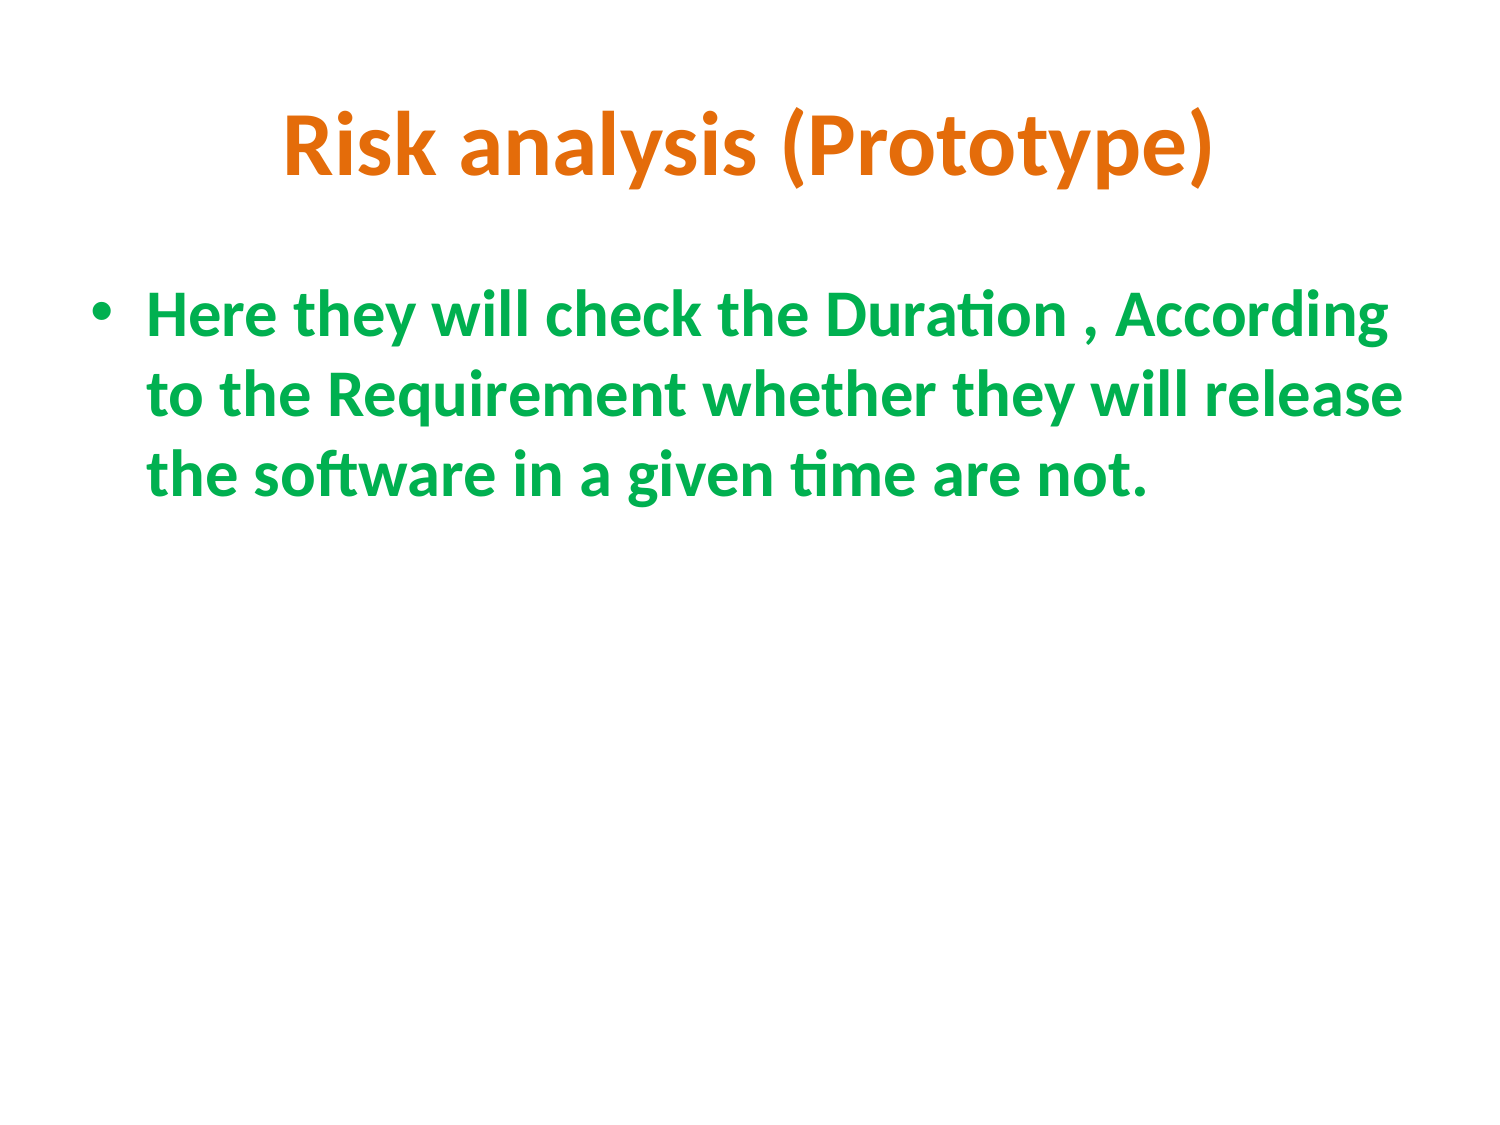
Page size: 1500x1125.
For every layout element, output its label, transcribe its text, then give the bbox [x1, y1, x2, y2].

list Here they will check the Duration , According to the Requirement whether they will release the software in a given time are not. [75, 262, 1425, 1005]
title Risk analysis (Prototype) [75, 45, 1425, 233]
